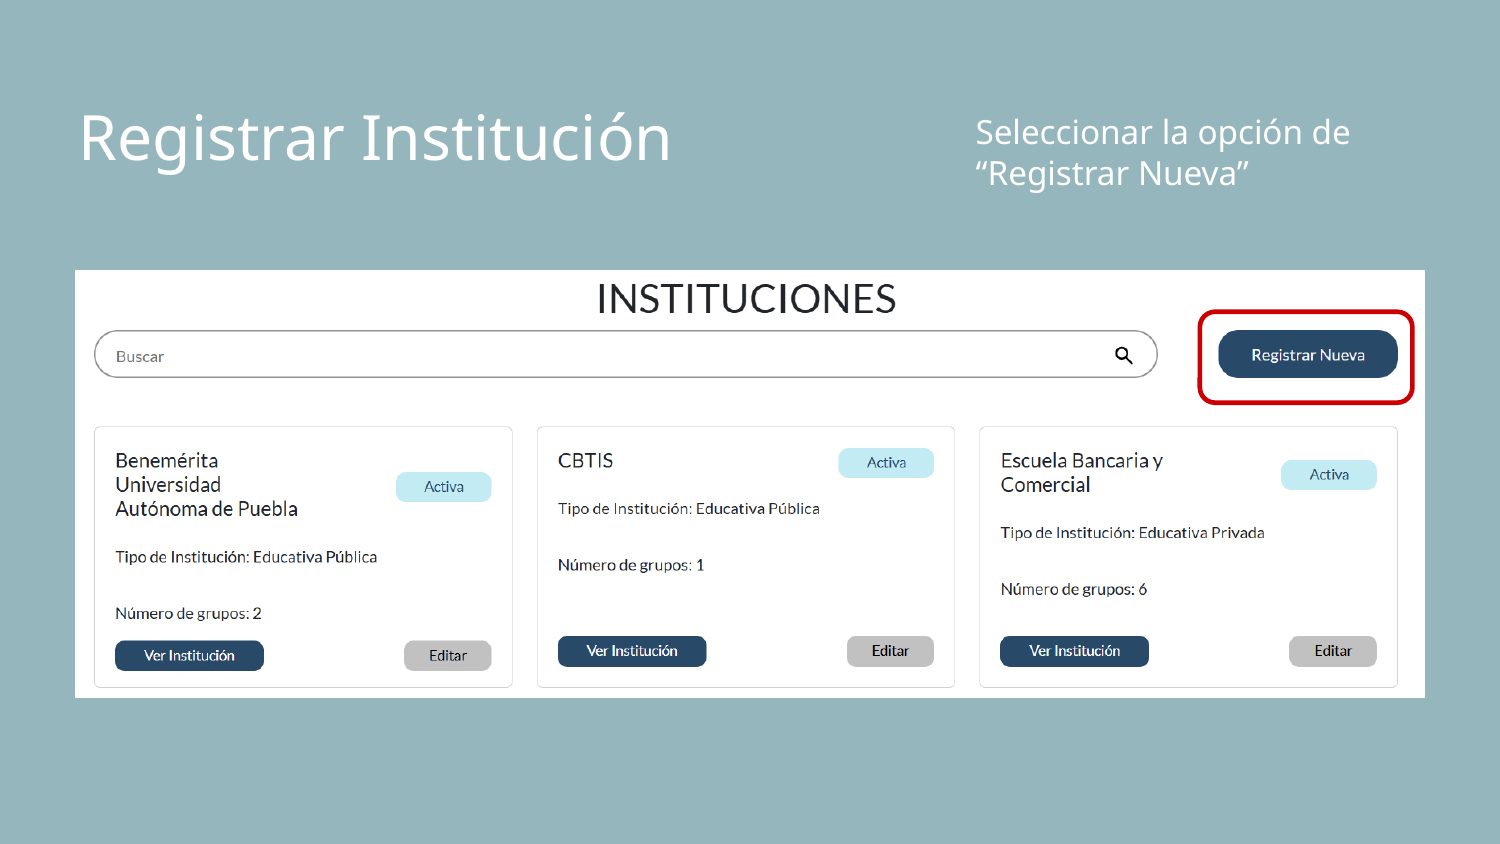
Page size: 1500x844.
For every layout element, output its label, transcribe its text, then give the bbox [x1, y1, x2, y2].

title Registrar Institución [63, 75, 1437, 188]
picture [75, 269, 1425, 699]
text_box Seleccionar la opción de “Registrar Nueva” [960, 96, 1437, 188]
